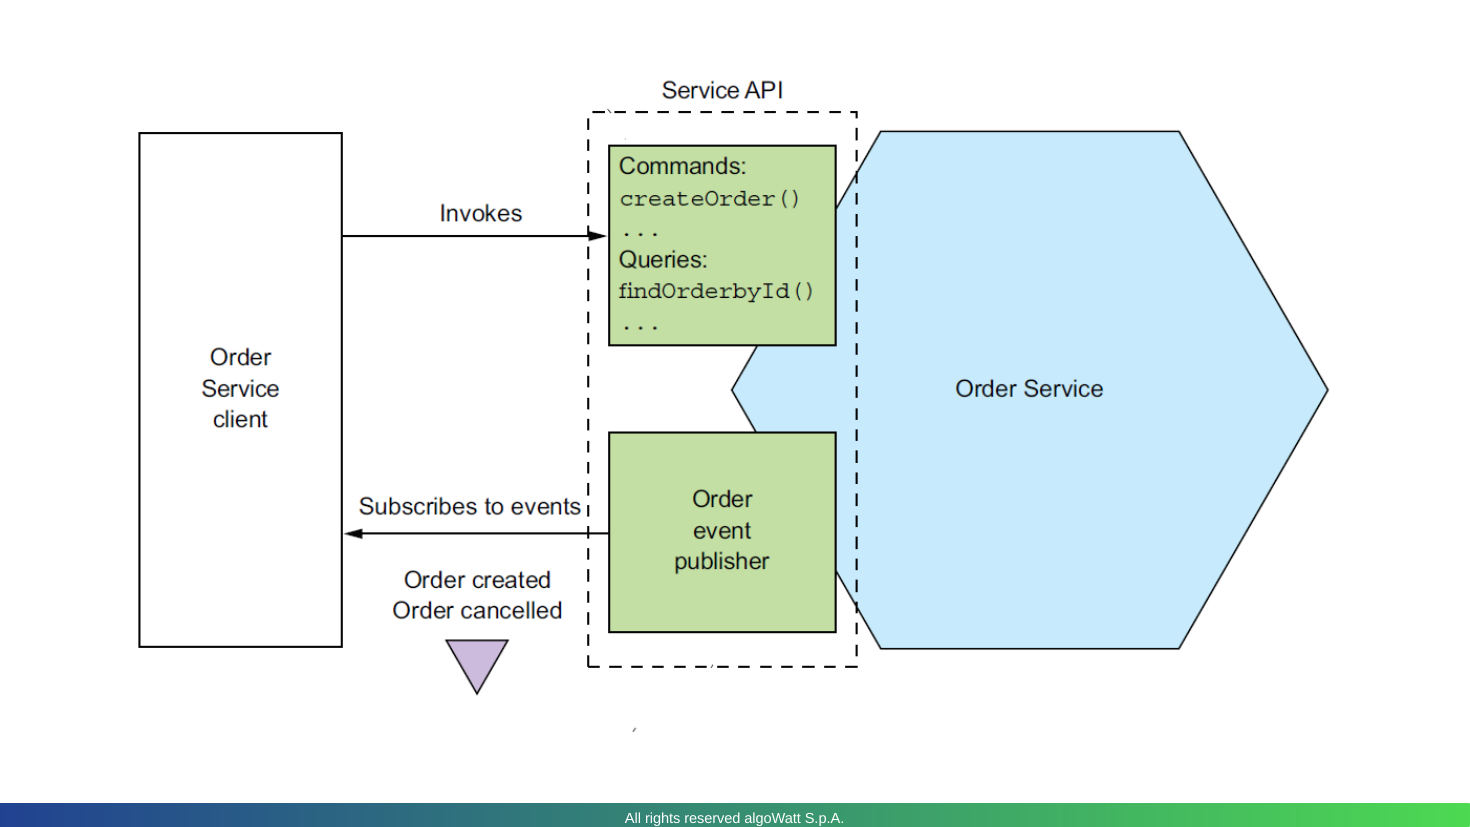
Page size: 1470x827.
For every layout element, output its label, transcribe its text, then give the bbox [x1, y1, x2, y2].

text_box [108, 69, 1361, 732]
footer All rights reserved algoWatt S.p.A. [486, 795, 983, 827]
